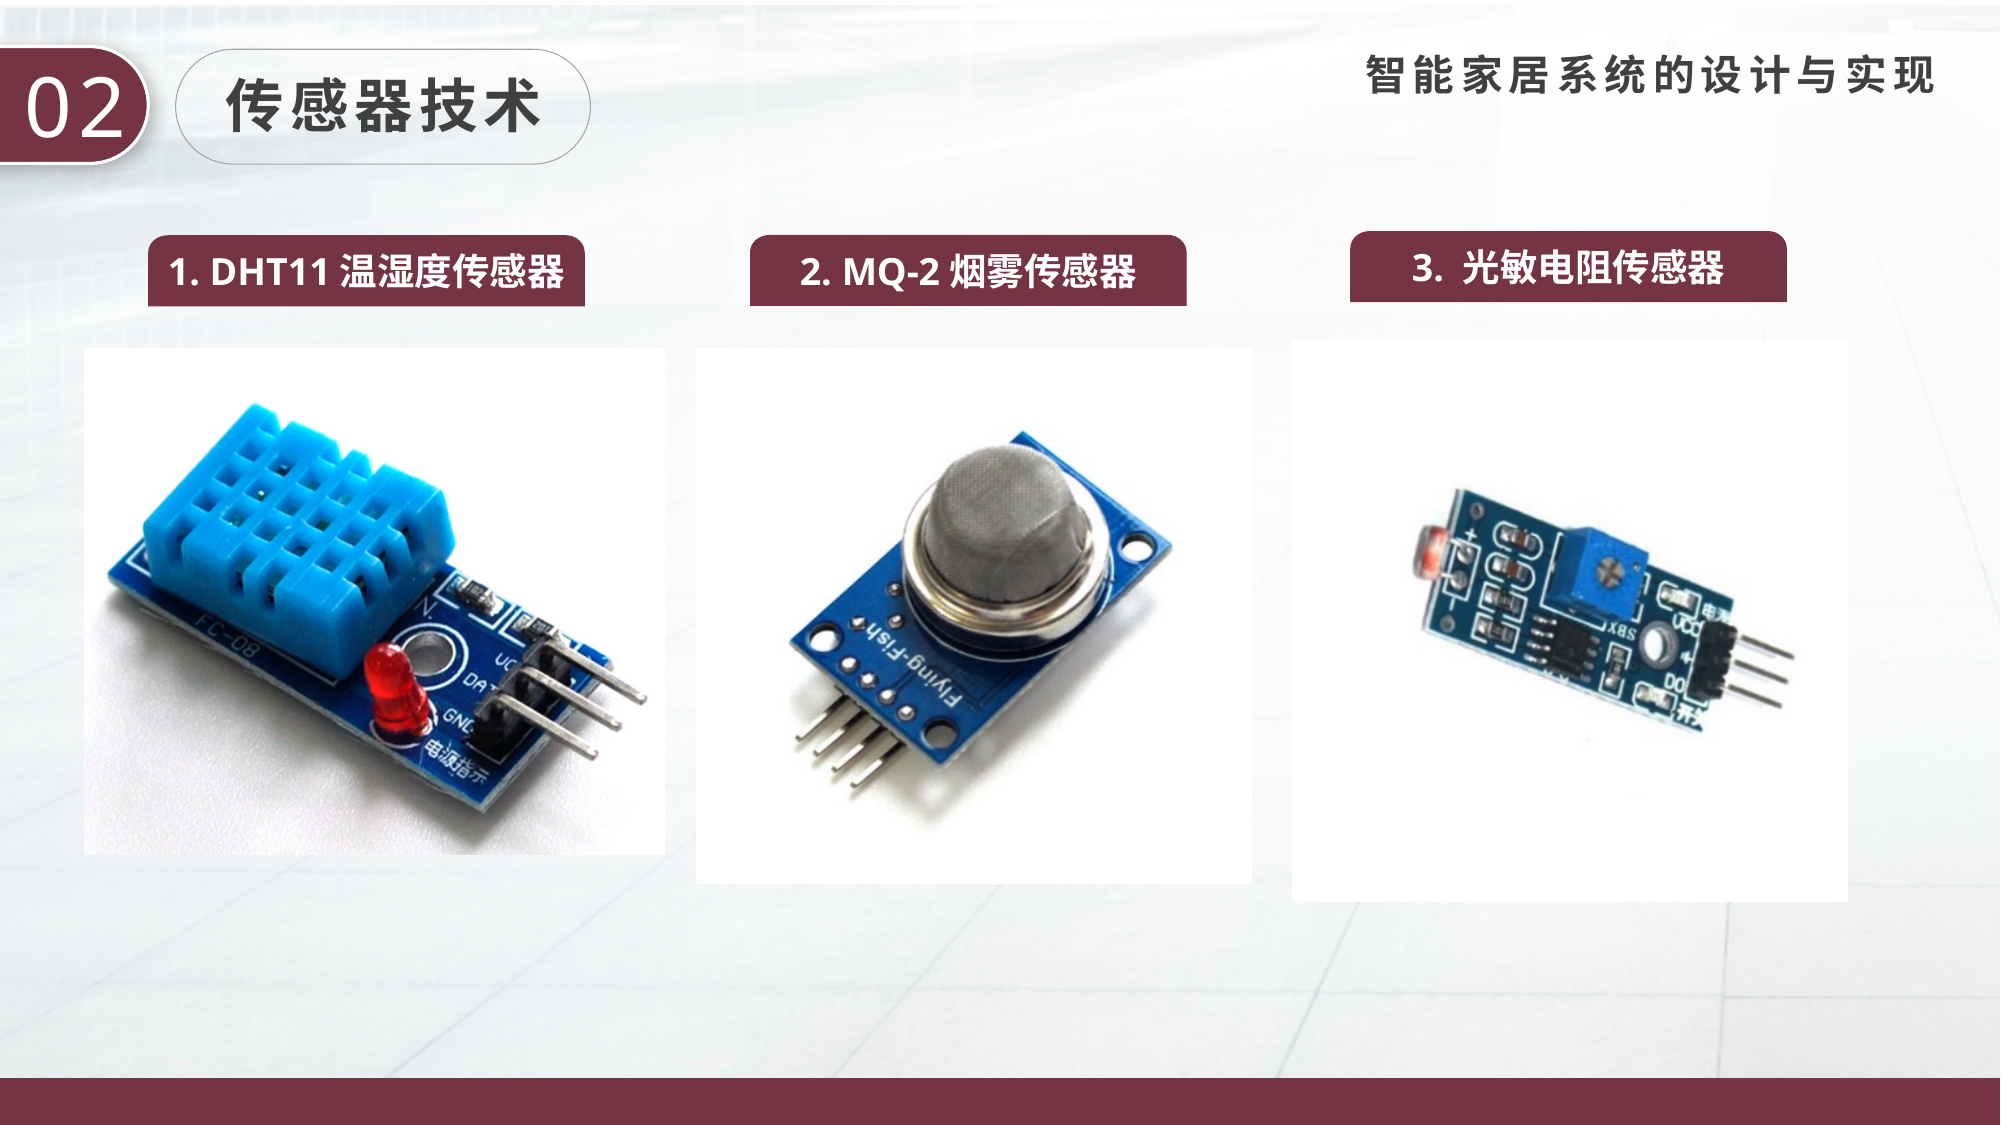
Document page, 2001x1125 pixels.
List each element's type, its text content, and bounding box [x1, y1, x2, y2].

text_box 3. 光敏电阻传感器 [1350, 231, 1787, 303]
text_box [0, 46, 149, 164]
text_box 2. MQ-2烟雾传感器 [750, 234, 1187, 306]
text_box 智能家居系统的设计与实现 [1350, 41, 1964, 107]
text_box 传感器技术 [210, 61, 825, 147]
text_box 1. DHT11温湿度传感器 [148, 235, 585, 307]
text_box [174, 48, 576, 166]
picture [0, 0, 2001, 1125]
text_box [0, 1077, 2000, 1125]
